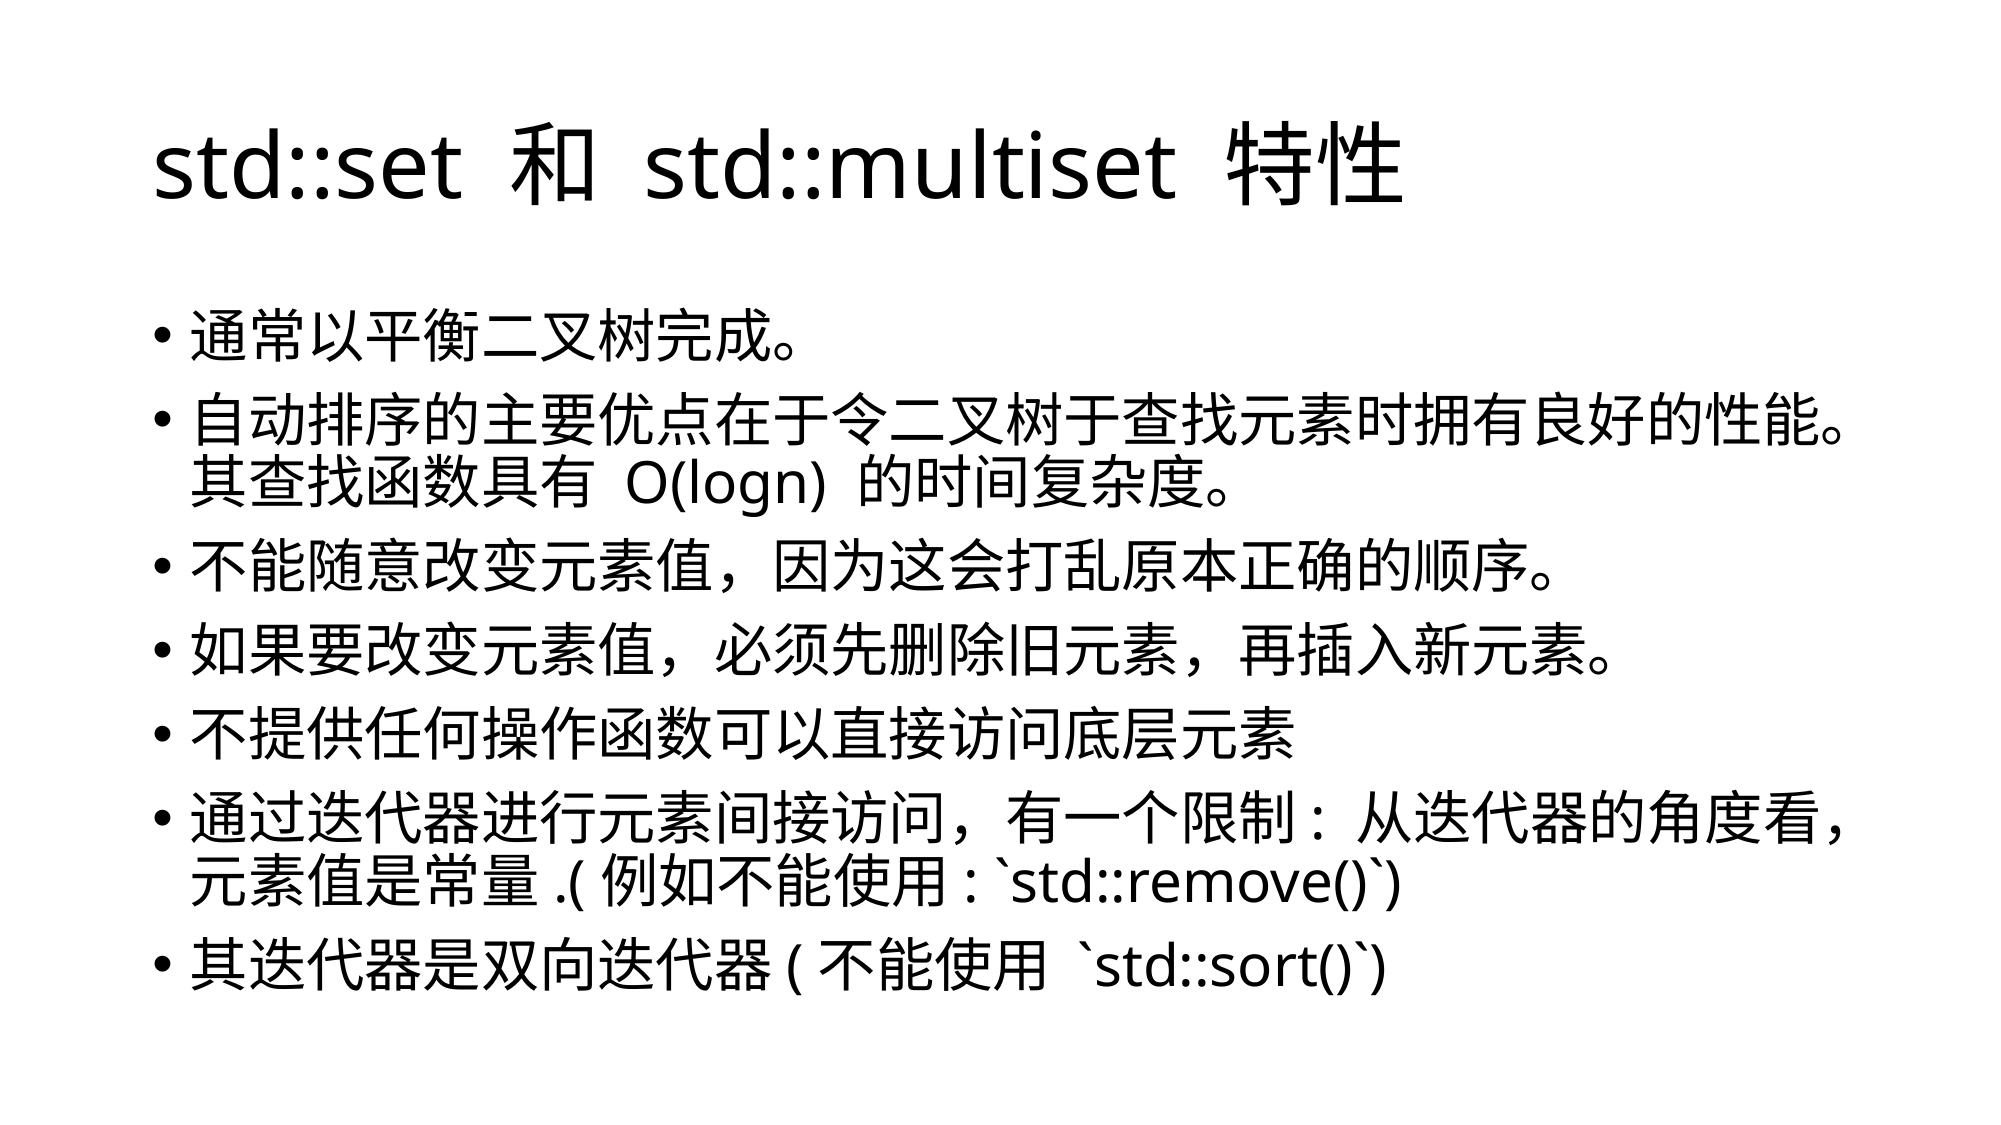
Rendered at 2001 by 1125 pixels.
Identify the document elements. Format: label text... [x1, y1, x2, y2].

title std::set 和 std::multiset 特性 [137, 59, 1863, 278]
list 通常以平衡二叉树完成。 自动排序的主要优点在于令二叉树于查找元素时拥有良好的性能。其查找函数具有 O(logn) 的时间复杂度。 不能随意改变元素值，因为这会打乱原本正确的顺序。 如果要改变元素值，必须先删除旧元素，再插入新元素。 不提供任何操作函数可以直接访问底层元素 通过迭代器进行元素间接访问，有一个限制: 从迭代器的角度看，元素值是常量.(例如不能使用: `std::remove()`) 其迭代器是双向迭代器(不能使用 `std::sort()`) [137, 299, 1863, 1014]
